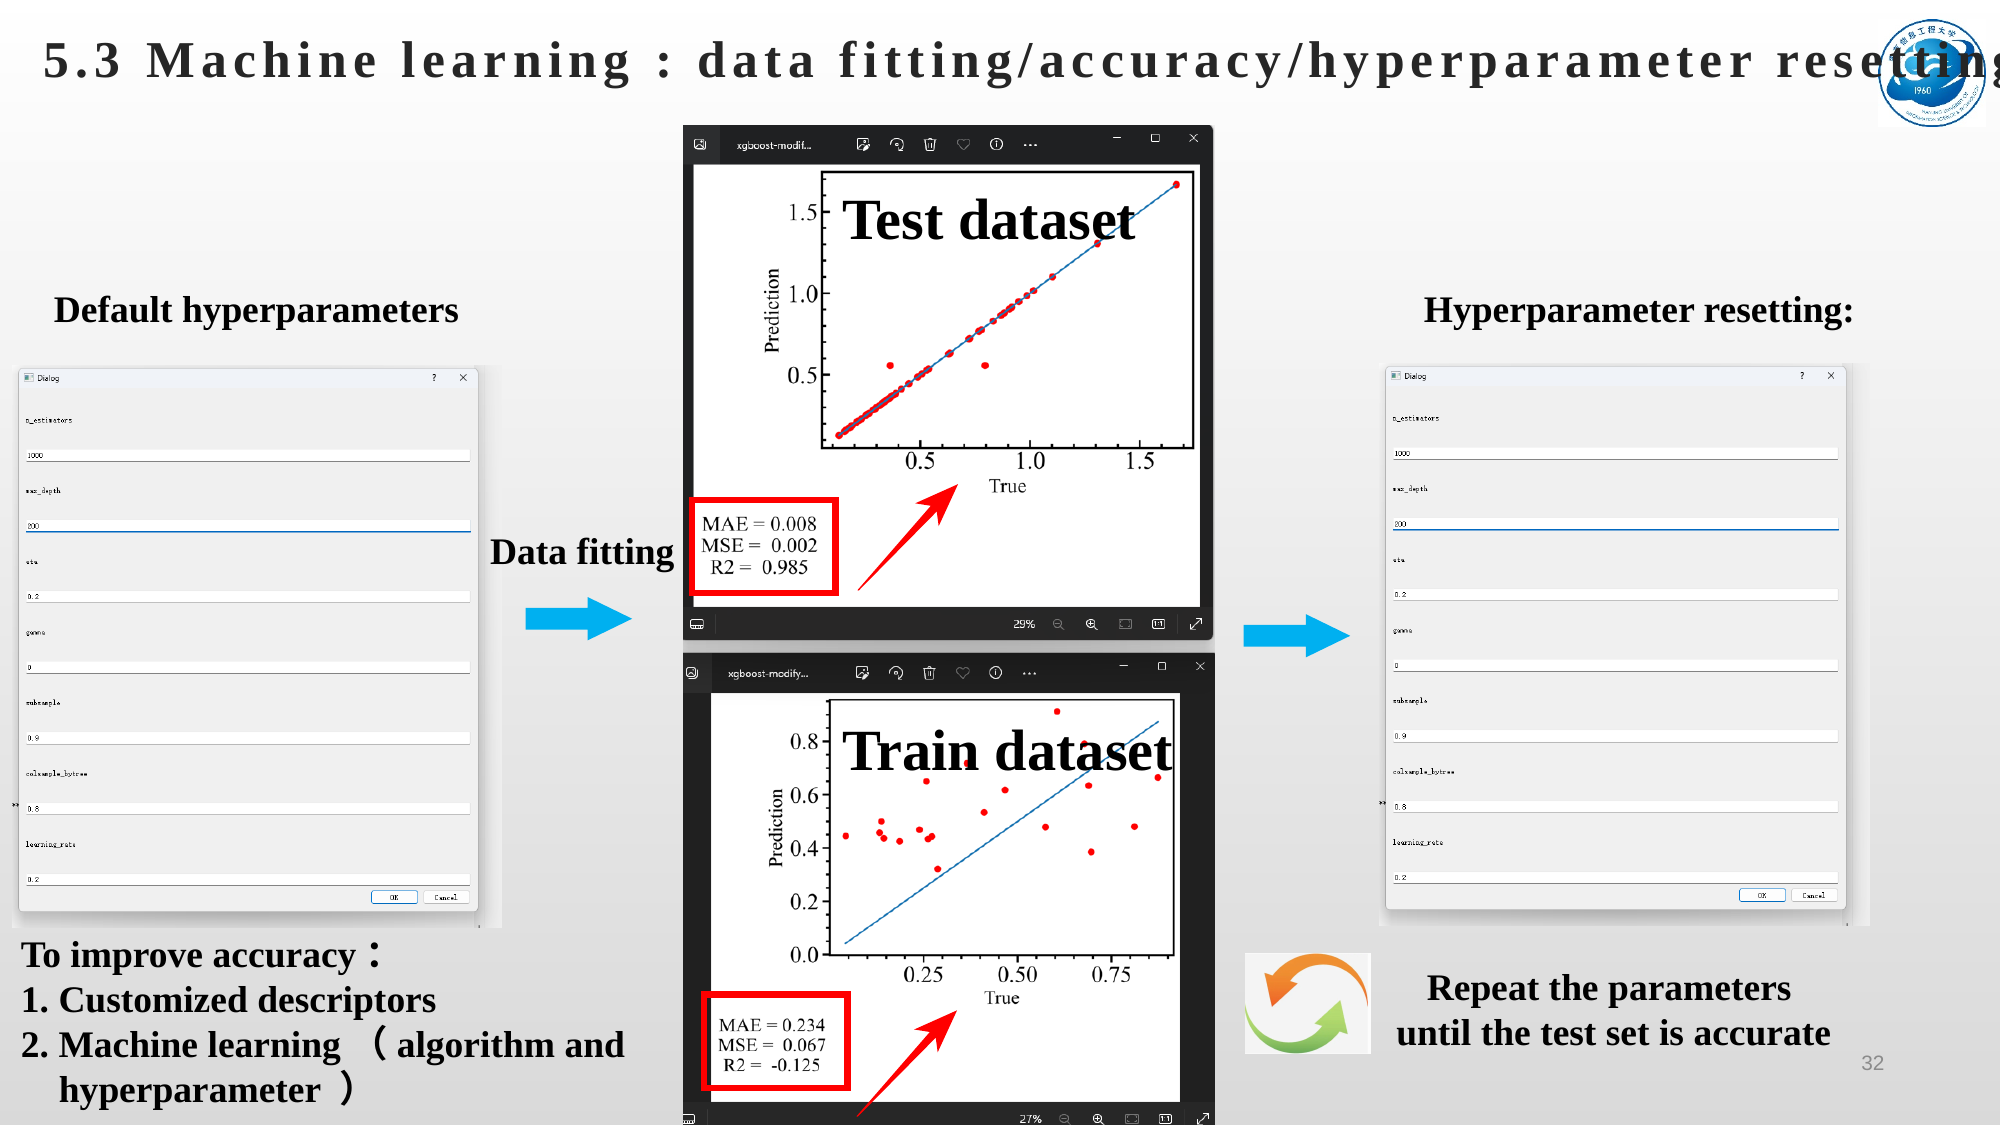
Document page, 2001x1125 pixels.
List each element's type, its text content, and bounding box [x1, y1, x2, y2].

slide_number 32 [1809, 1035, 1900, 1088]
title 5.3 Machine learning : data fitting/accuracy/hyperparameter resetting [0, 0, 2000, 116]
text_box [524, 595, 635, 642]
picture [683, 125, 1215, 1125]
picture [1379, 363, 1870, 926]
text_box Default hyperparameters [39, 277, 475, 338]
text_box Data fitting [502, 519, 683, 580]
text_box [1242, 612, 1353, 660]
text_box Repeat the parameters until the test set is accurate [1372, 955, 1847, 1061]
picture [12, 365, 502, 928]
text_box Hyperparameter resetting: [1409, 277, 1871, 338]
text_box To improve accuracy： 1. Customized descriptors 2. Machine learning（algorithm and hyperparameter ） [6, 922, 640, 1118]
picture [1245, 953, 1371, 1054]
picture [1878, 116, 1986, 127]
